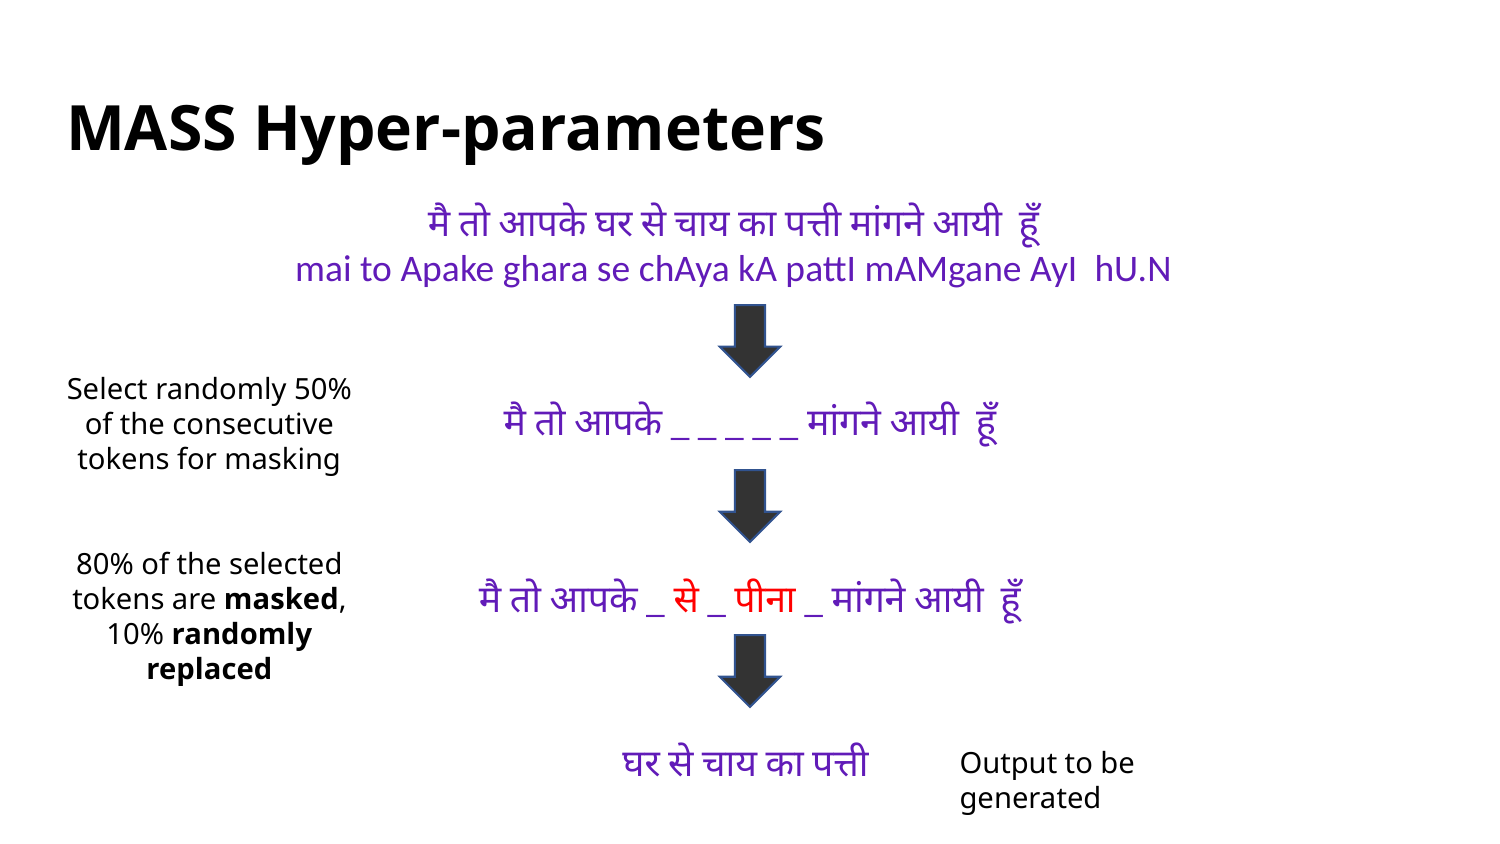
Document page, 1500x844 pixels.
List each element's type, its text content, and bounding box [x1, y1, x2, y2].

title MASS Hyper-parameters [51, 72, 1449, 176]
text_box घर से चाय का पत्ती [542, 731, 958, 793]
text_box मै तो आपके _ से _ पीना _ मांगने आयी हूँ [374, 567, 1133, 629]
text_box मै तो आपके _ _ _ _ _ मांगने आयी हूँ [391, 390, 1109, 452]
text_box Output to be generated [944, 729, 1152, 795]
text_box Select randomly 50% of the consecutive tokens for masking [45, 355, 374, 471]
text_box [719, 470, 781, 542]
text_box 80% of the selected tokens are masked, 10% randomly replaced [45, 530, 374, 646]
text_box [719, 305, 781, 377]
text_box [719, 635, 781, 707]
text_box मै तो आपके घर से चाय का पत्ती मांगने आयी हूँ mai to Apake ghara se chAya kA pattI mAMgane AyI hU.N [191, 191, 1276, 252]
